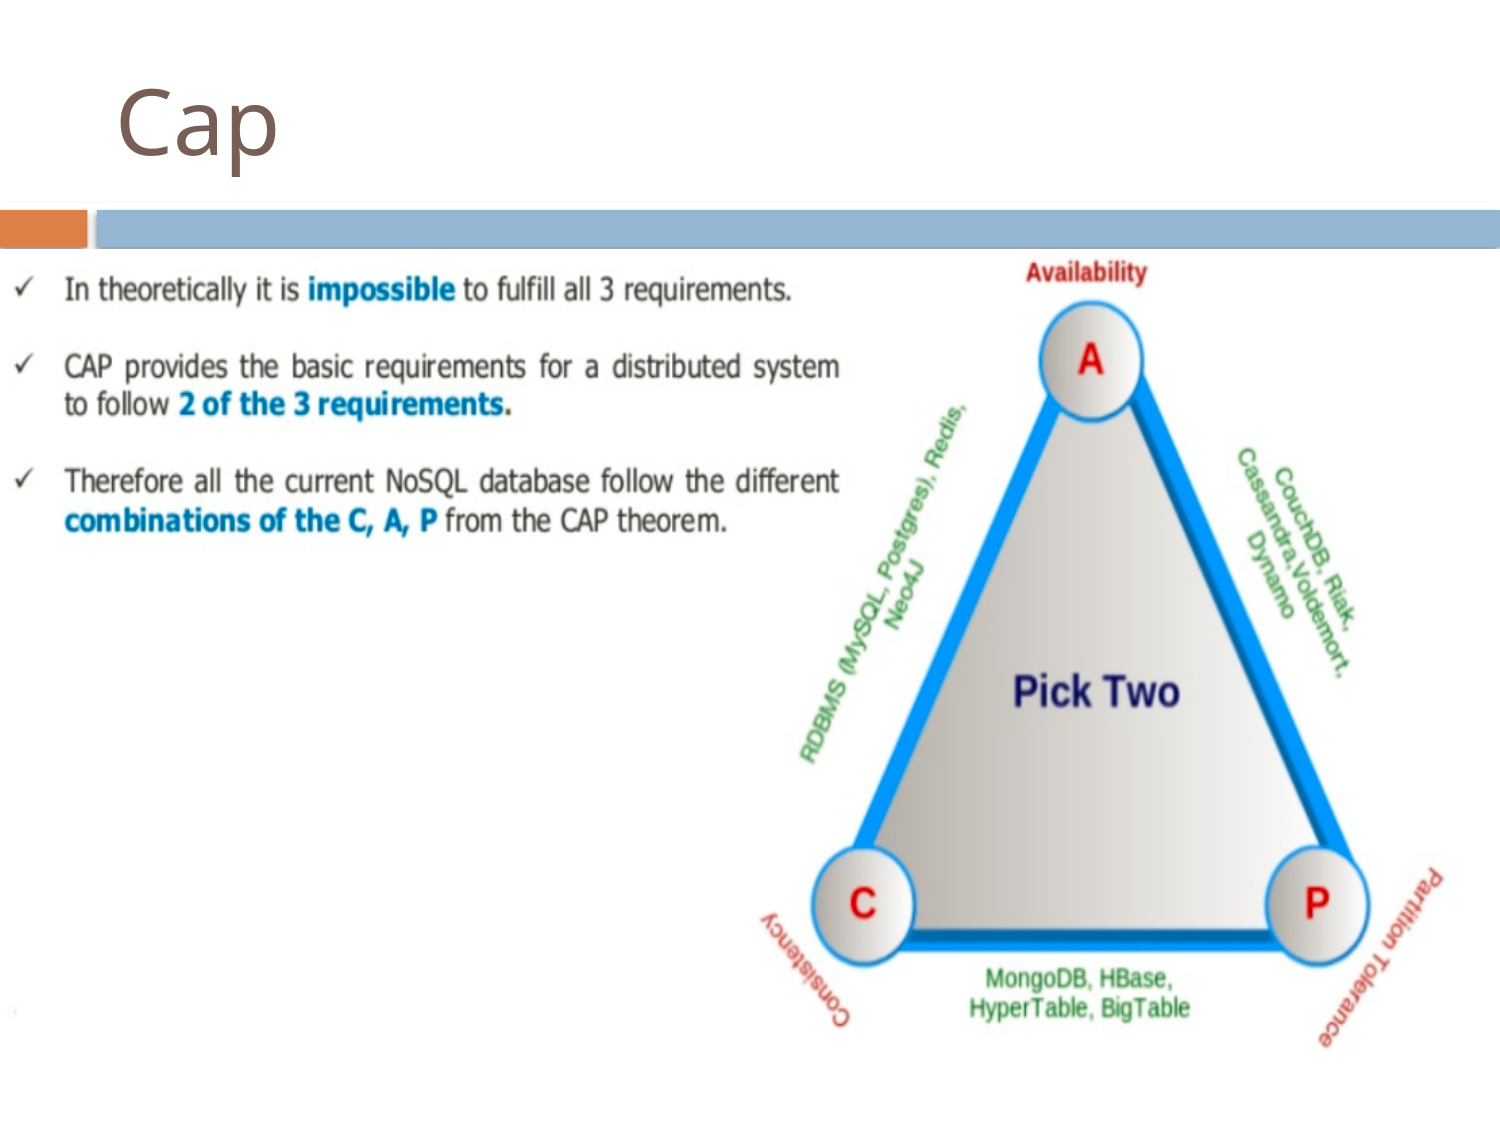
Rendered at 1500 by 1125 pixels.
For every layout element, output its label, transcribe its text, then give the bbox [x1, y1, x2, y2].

picture [0, 249, 1500, 1057]
title Cap [100, 37, 1438, 200]
